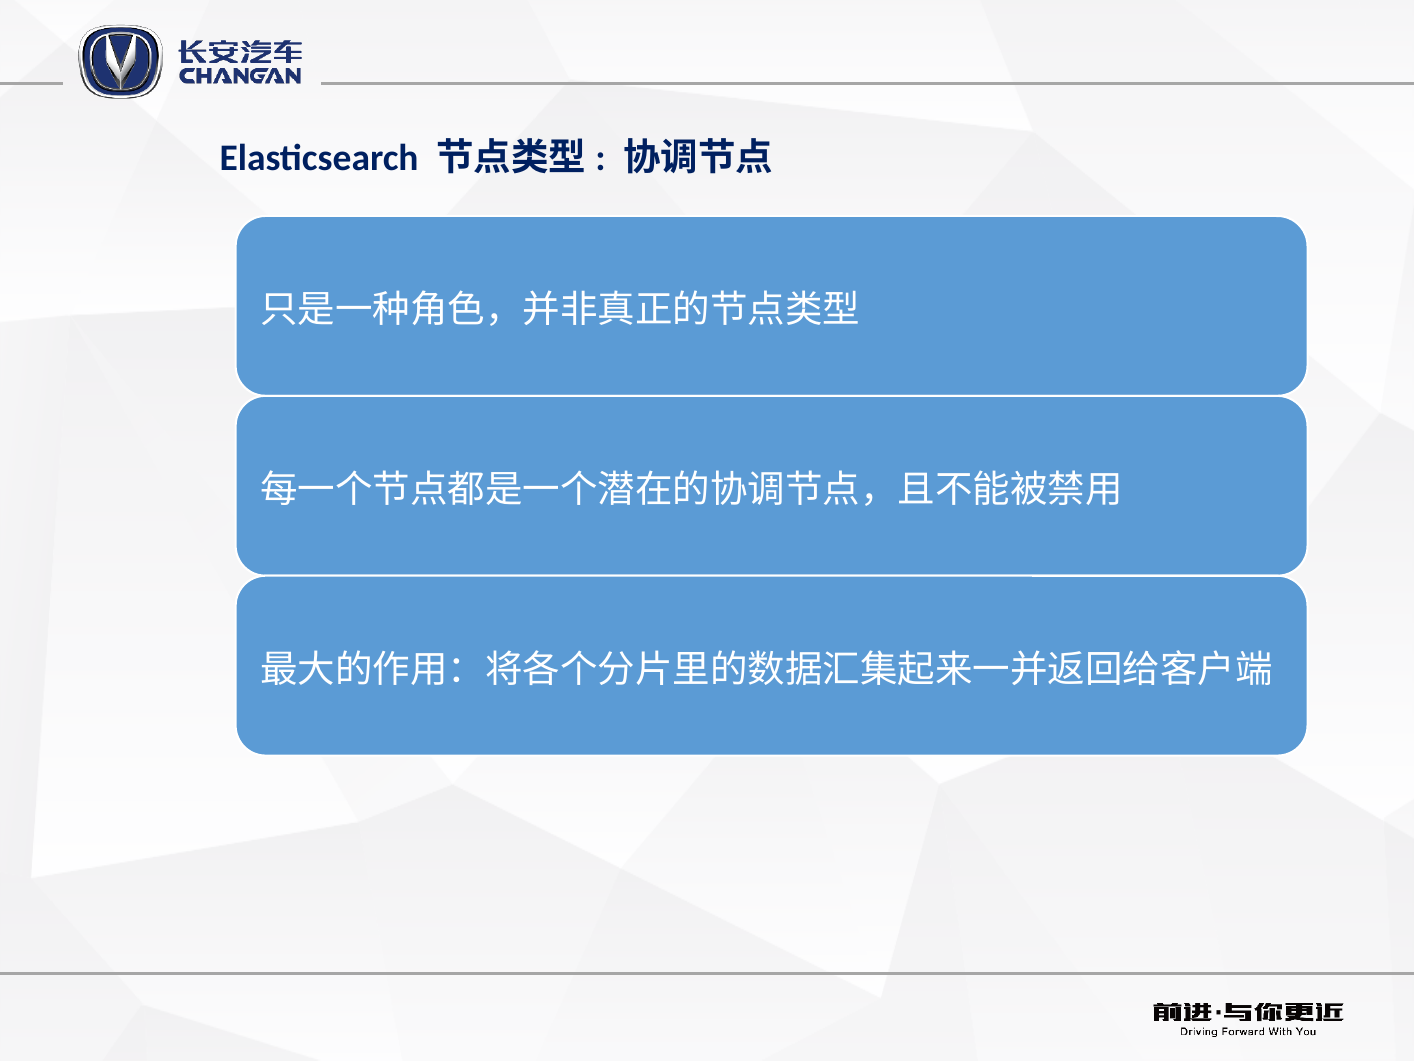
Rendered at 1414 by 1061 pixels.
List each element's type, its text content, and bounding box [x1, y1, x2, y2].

picture [0, 975, 1414, 1061]
text_box Elasticsearch 节点类型: 协调节点 [204, 125, 1222, 186]
picture [0, 0, 1414, 972]
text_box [235, 215, 1308, 756]
